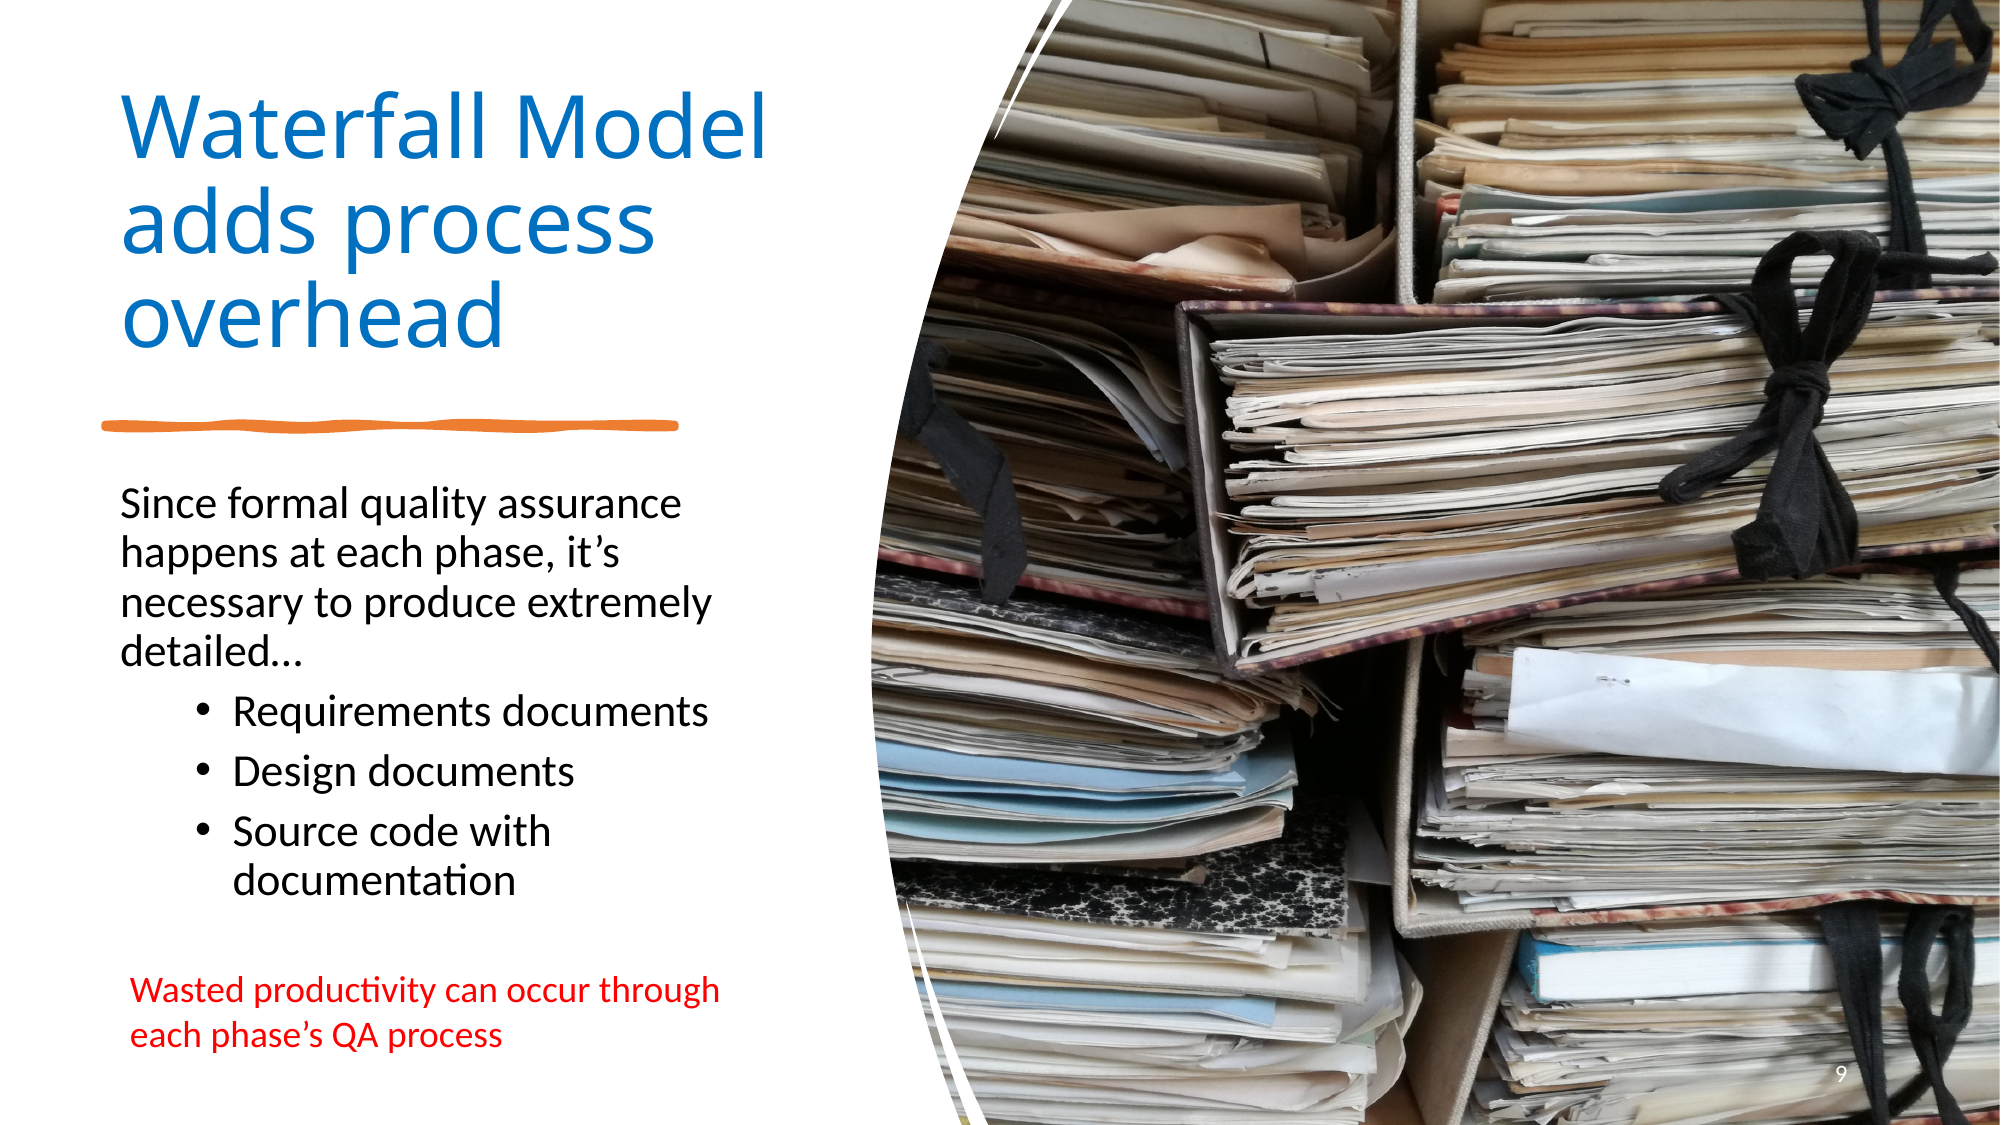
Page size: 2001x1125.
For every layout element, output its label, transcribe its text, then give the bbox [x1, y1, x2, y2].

text_box [0, 0, 871, 1125]
text_box Wasted productivity can occur through each phase’s QA process [114, 956, 812, 1063]
text_box [103, 421, 676, 431]
picture [871, 0, 2000, 1125]
list Since formal quality assurance happens at each phase, it’s necessary to produce extremely detailed… Requirements documents Design documents Source code with documentation [105, 471, 802, 1016]
title Waterfall Model adds process overhead [105, 53, 822, 375]
